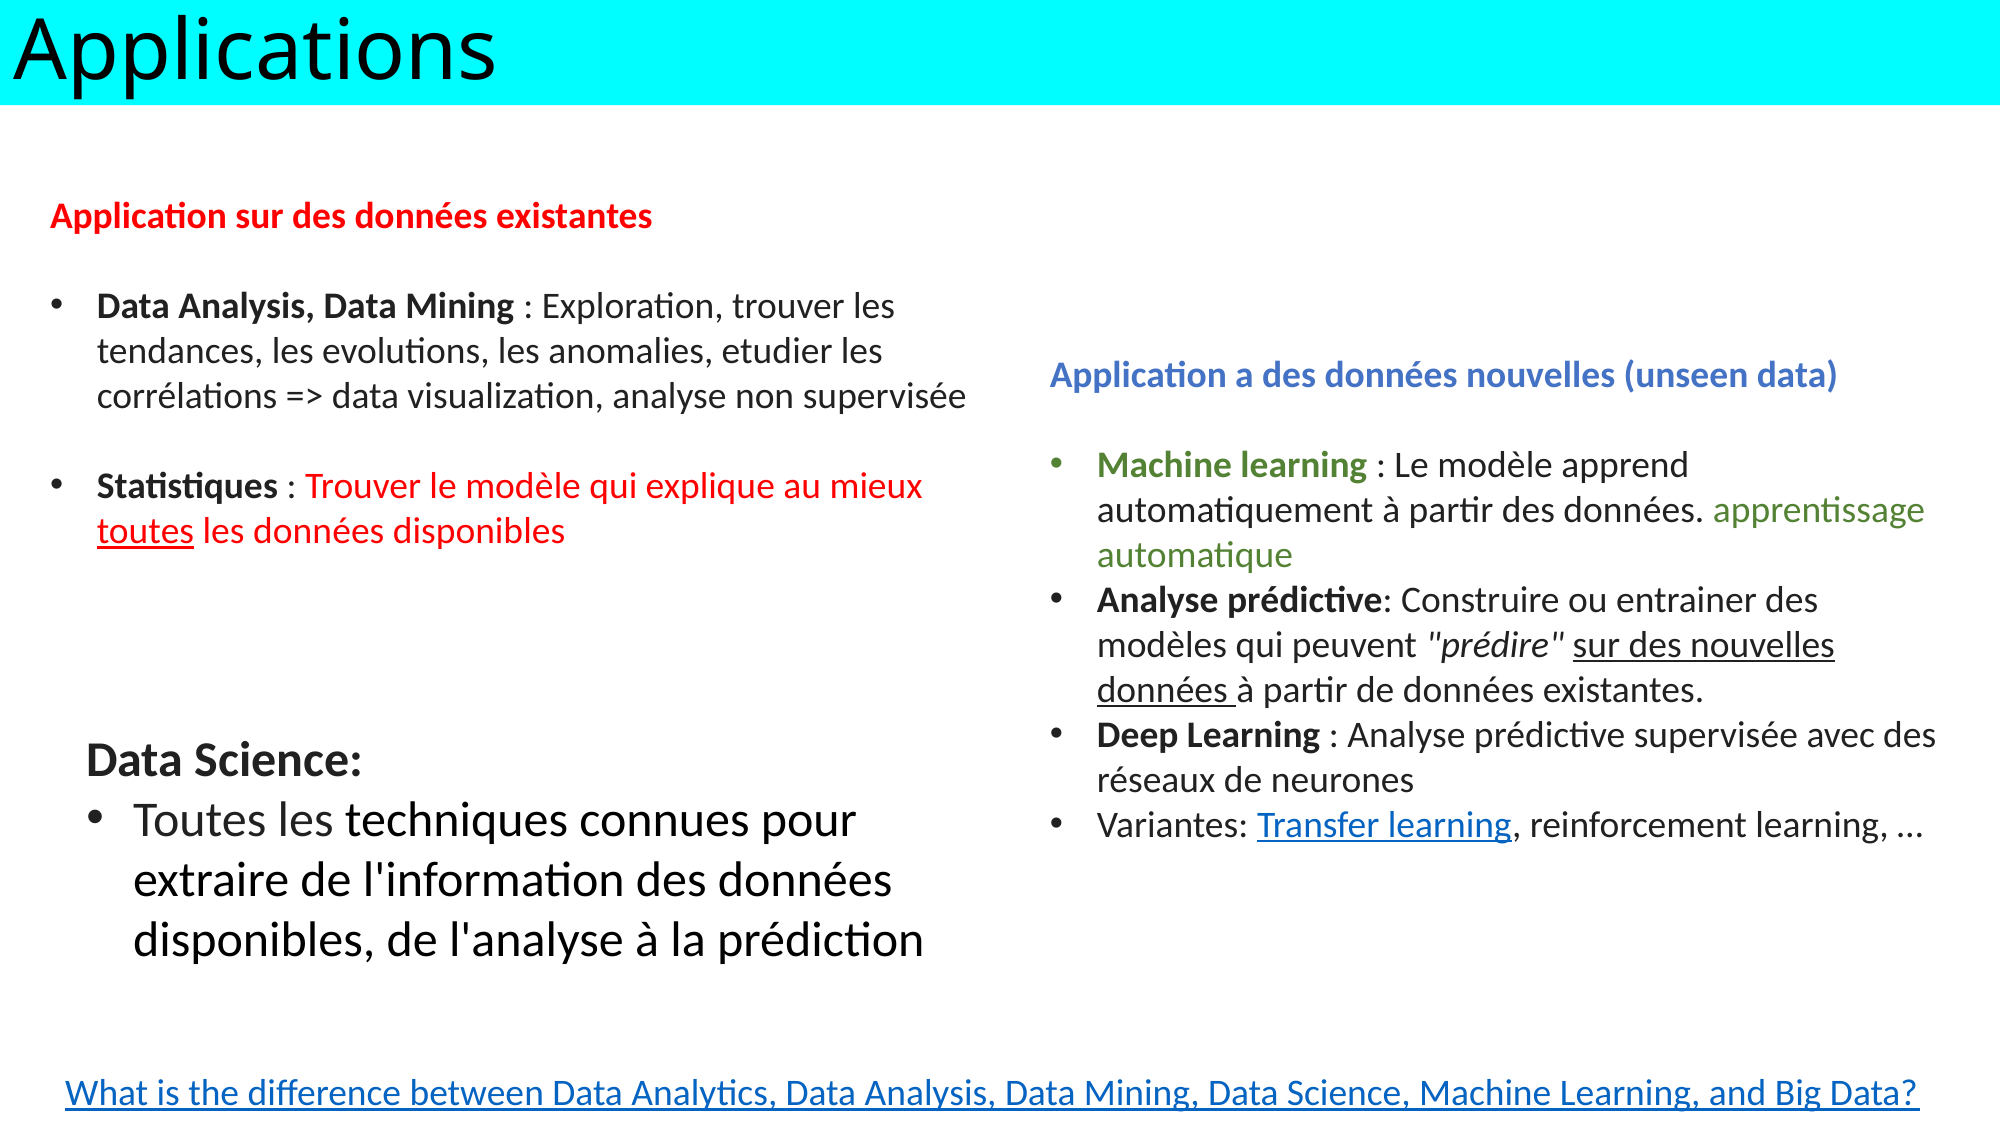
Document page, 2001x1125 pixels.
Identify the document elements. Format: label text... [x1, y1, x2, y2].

text_box Application a des données nouvelles (unseen data) Machine learning : Le modèle apprend automatiquement à partir des données. apprentissage automatique Analyse prédictive: Construire ou entrainer des modèles qui peuvent "prédire" sur des nouvelles données à partir de données existantes. Deep Learning : Analyse prédictive supervisée avec des réseaux de neurones Variantes: Transfer learning, reinforcement learning, … [1035, 342, 1965, 853]
text_box What is the difference between Data Analytics, Data Analysis, Data Mining, Data Science, Machine Learning, and Big Data? [50, 1060, 1960, 1121]
text_box Applications [0, 0, 2000, 106]
text_box Application sur des données existantes Data Analysis, Data Mining : Exploration, trouver les tendances, les evolutions, les anomalies, etudier les corrélations => data visualization, analyse non supervisée Statistiques : Trouver le modèle qui explique au mieux toutes les données disponibles [35, 183, 1036, 559]
text_box Data Science: Toutes les techniques connues pour extraire de l'information des données disponibles, de l'analyse à la prédiction [71, 719, 1036, 974]
